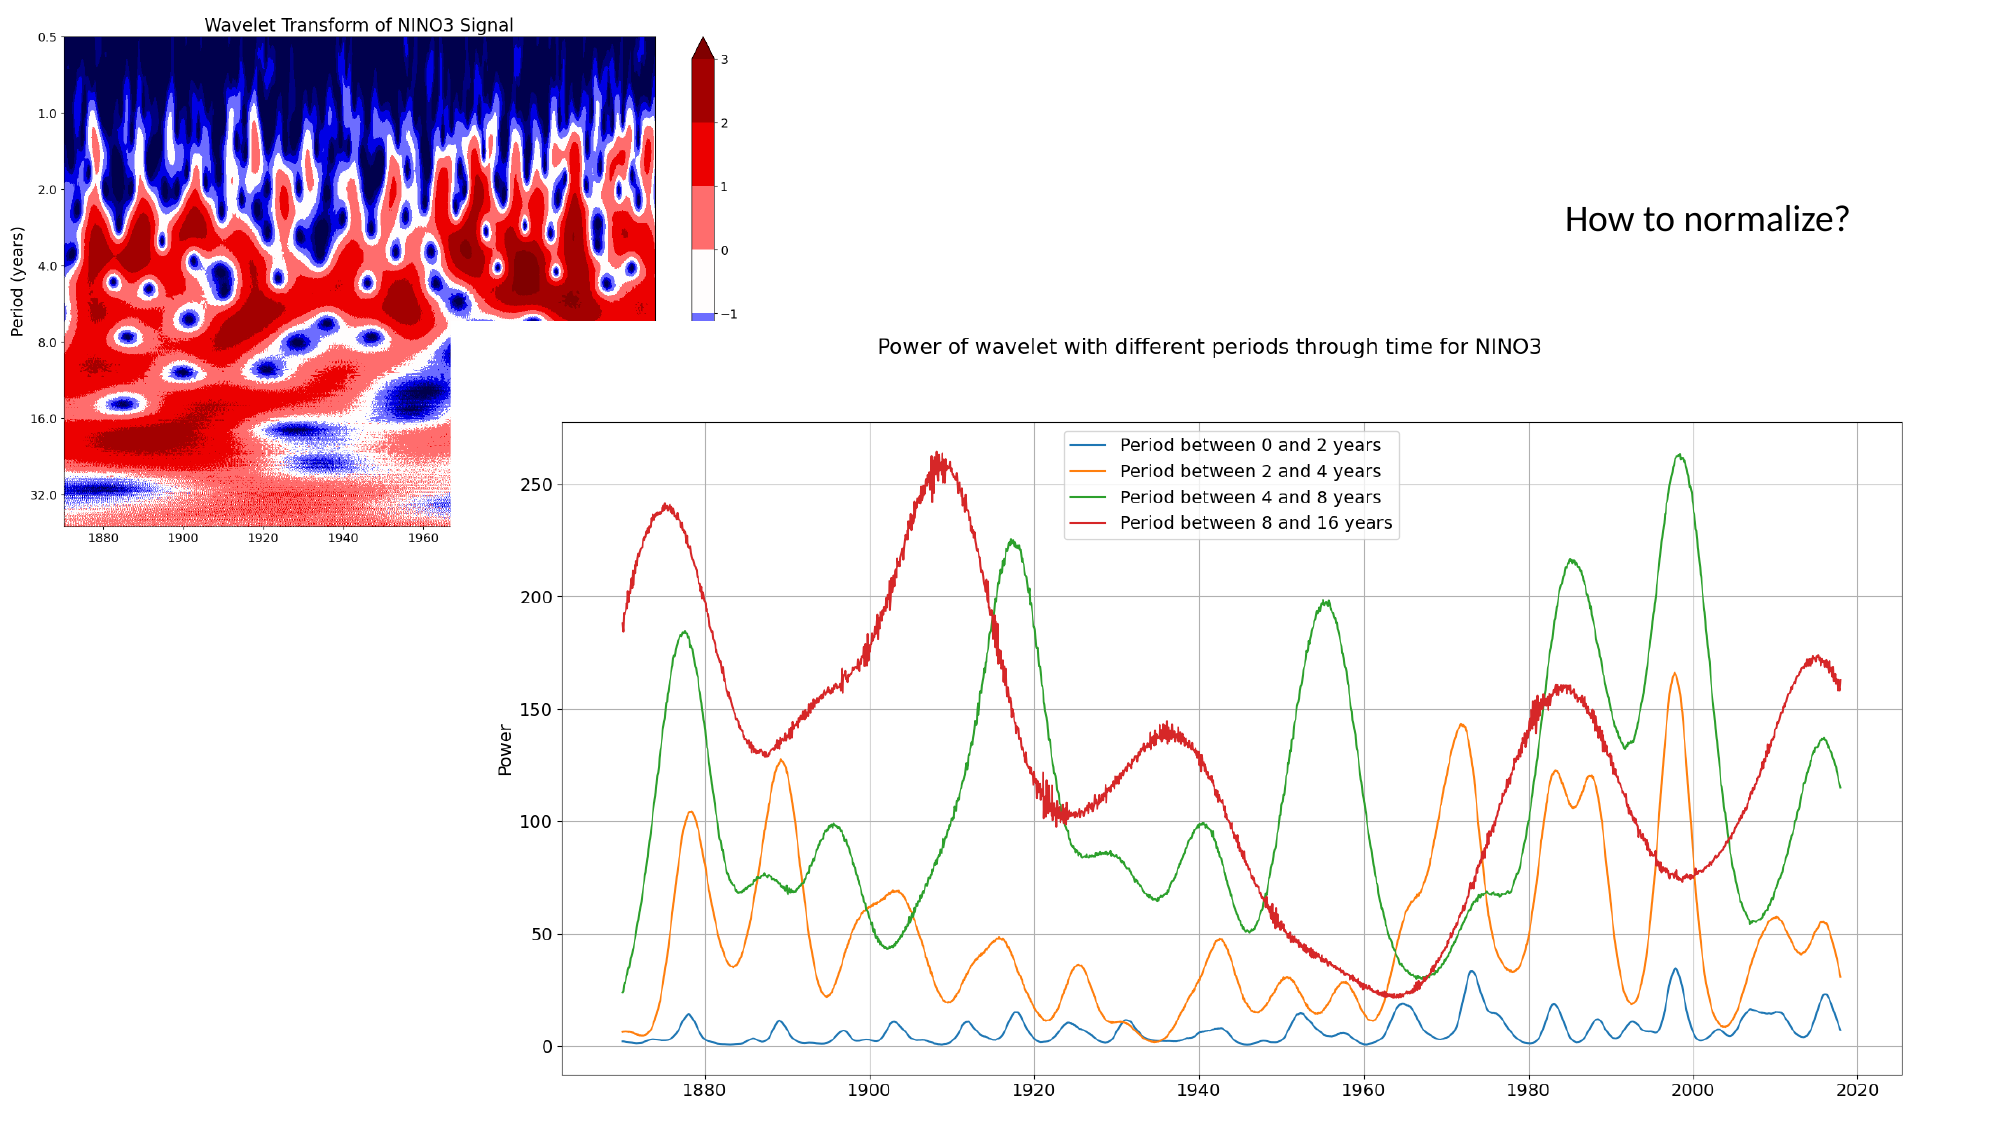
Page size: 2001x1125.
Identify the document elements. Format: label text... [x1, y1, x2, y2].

text_box How to normalize? [1550, 186, 1926, 247]
picture [0, 10, 2000, 1125]
